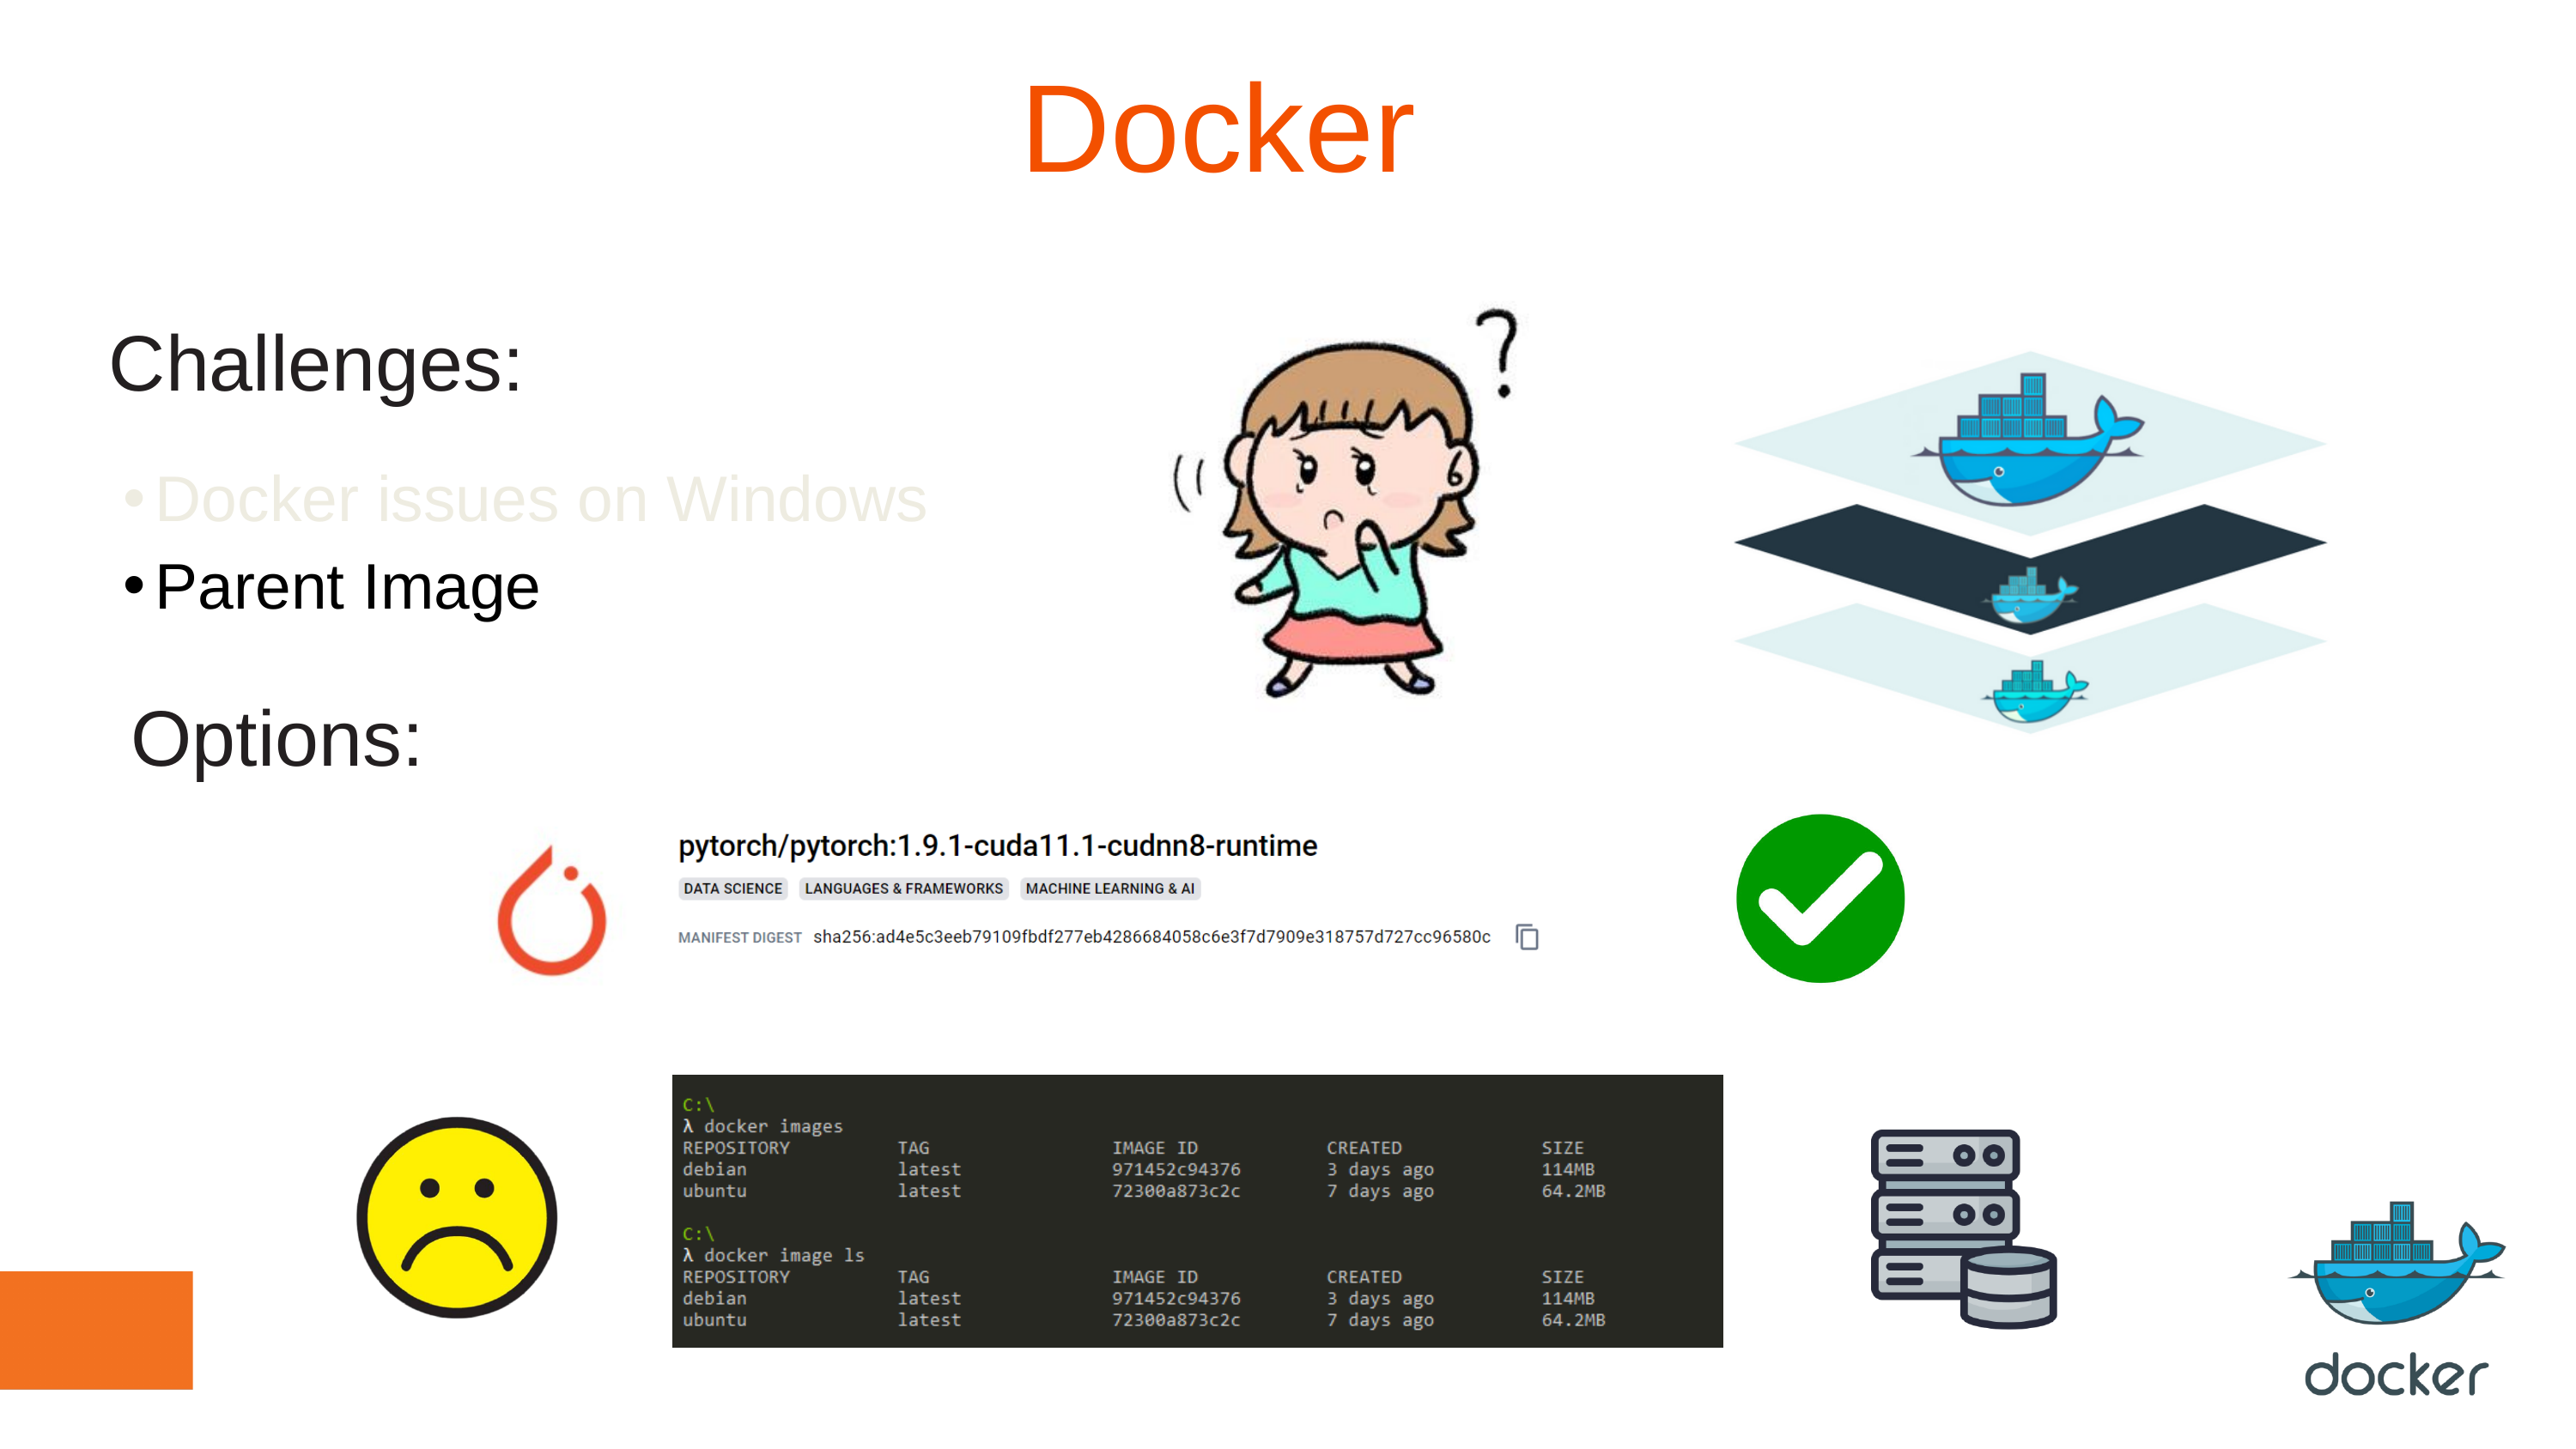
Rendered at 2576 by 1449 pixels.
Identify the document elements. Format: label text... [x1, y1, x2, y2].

picture [438, 239, 2502, 1036]
picture [1838, 1110, 2075, 1349]
text_box Challenges: [95, 316, 1077, 424]
text_box [0, 1271, 193, 1449]
picture [671, 1075, 1723, 1349]
picture [312, 1073, 602, 1362]
picture [2251, 1177, 2541, 1425]
text_box Options: [95, 692, 1322, 800]
text_box Docker [264, 47, 2172, 197]
text_box Docker issues on Windows Parent Image [110, 459, 1077, 662]
